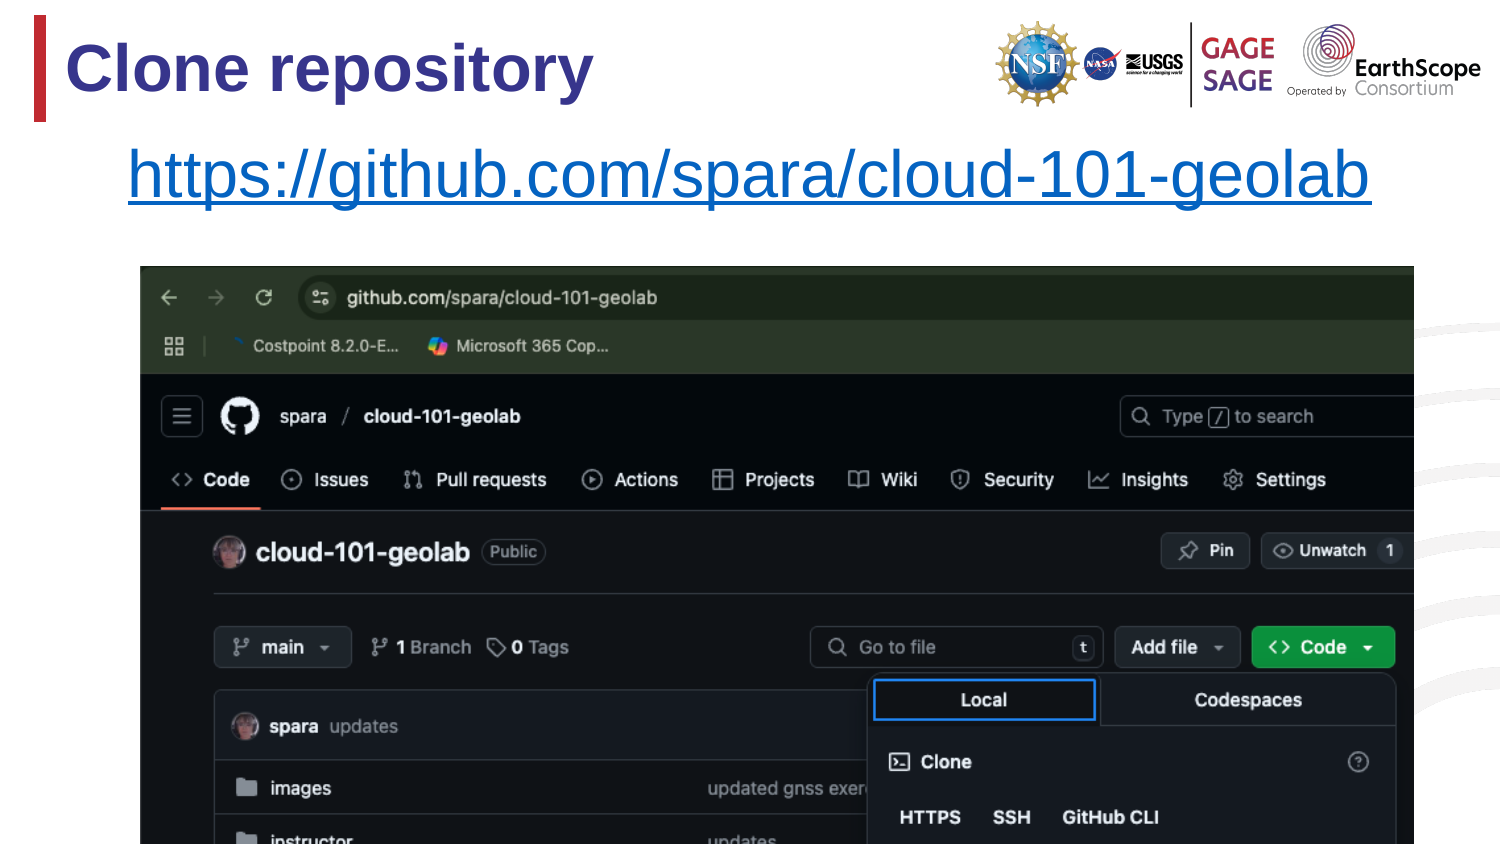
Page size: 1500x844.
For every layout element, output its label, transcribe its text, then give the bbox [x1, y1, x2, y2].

picture [140, 266, 1500, 844]
picture [990, 16, 1488, 112]
list https://github.com/spara/cloud-101-geolab [103, 134, 1397, 219]
title Clone repository [54, 16, 990, 124]
